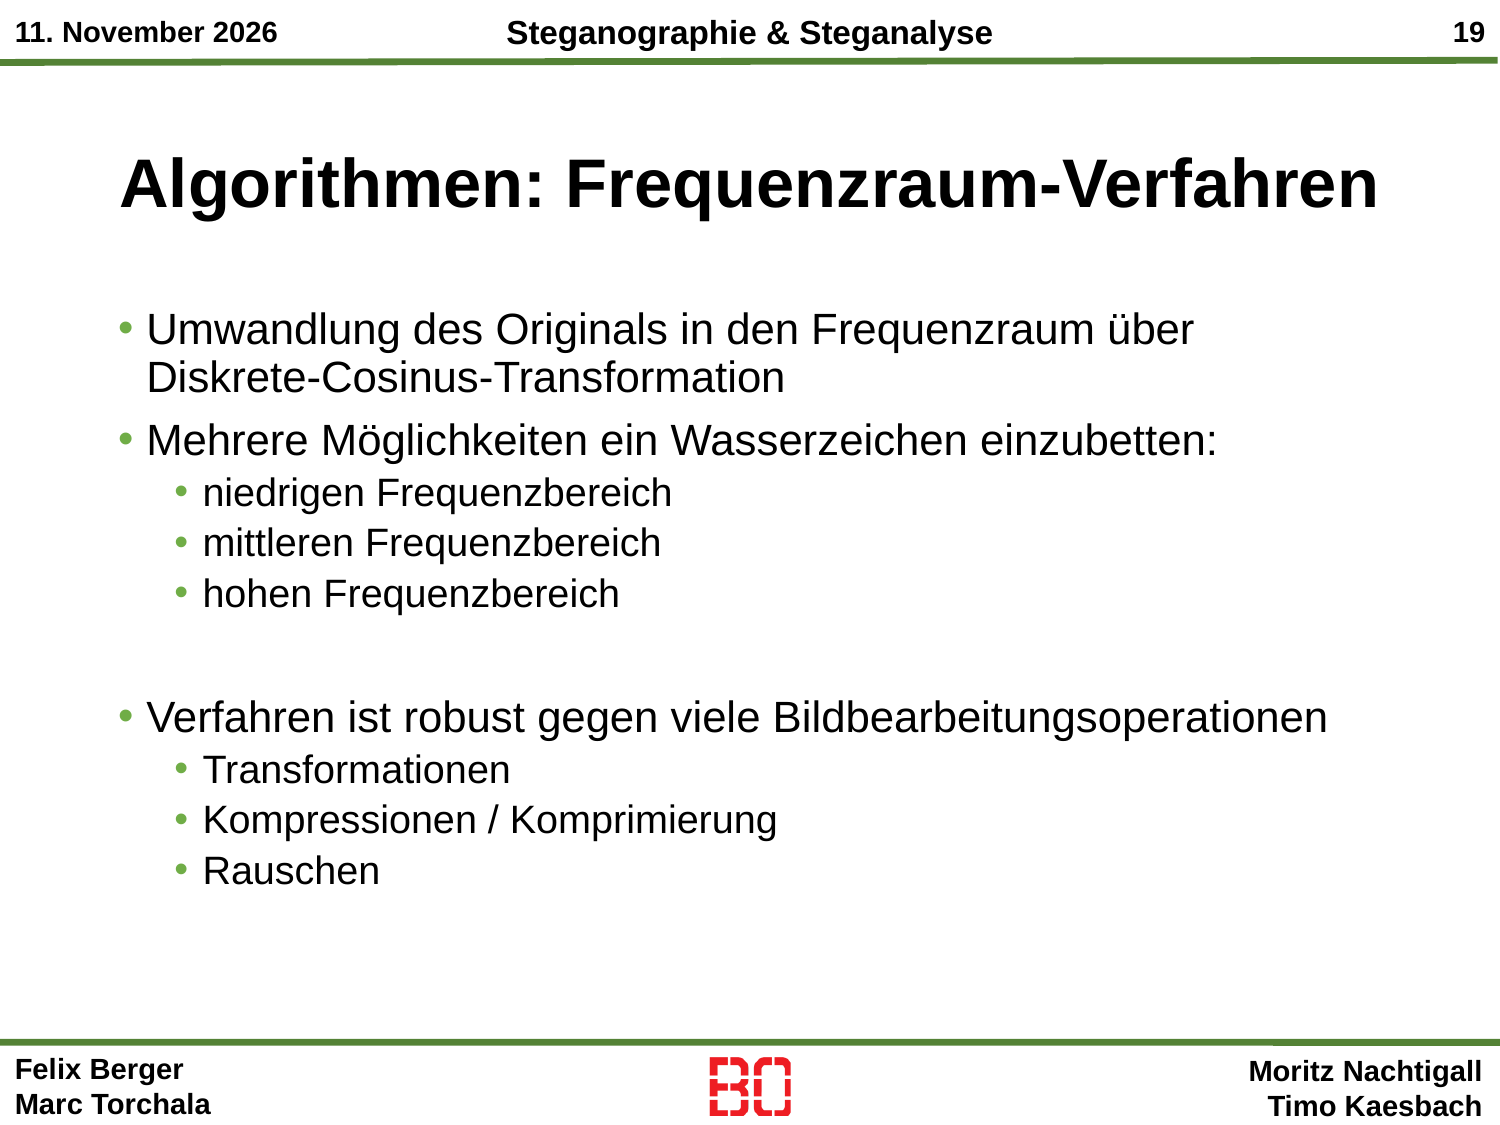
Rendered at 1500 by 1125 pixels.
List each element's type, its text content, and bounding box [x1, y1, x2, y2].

list Umwandlung des Originals in den Frequenzraum über Diskrete-Cosinus-Transformation Mehrere Möglichkeiten ein Wasserzeichen einzubetten: niedrigen Frequenzbereich mittleren Frequenzbereich hohen Frequenzbereich Verfahren ist robust gegen viele Bildbearbeitungsoperationen Transformationen Kompressionen / Komprimierung Rauschen [103, 299, 1397, 1014]
title Algorithmen: Frequenzraum-Verfahren [103, 76, 1397, 295]
